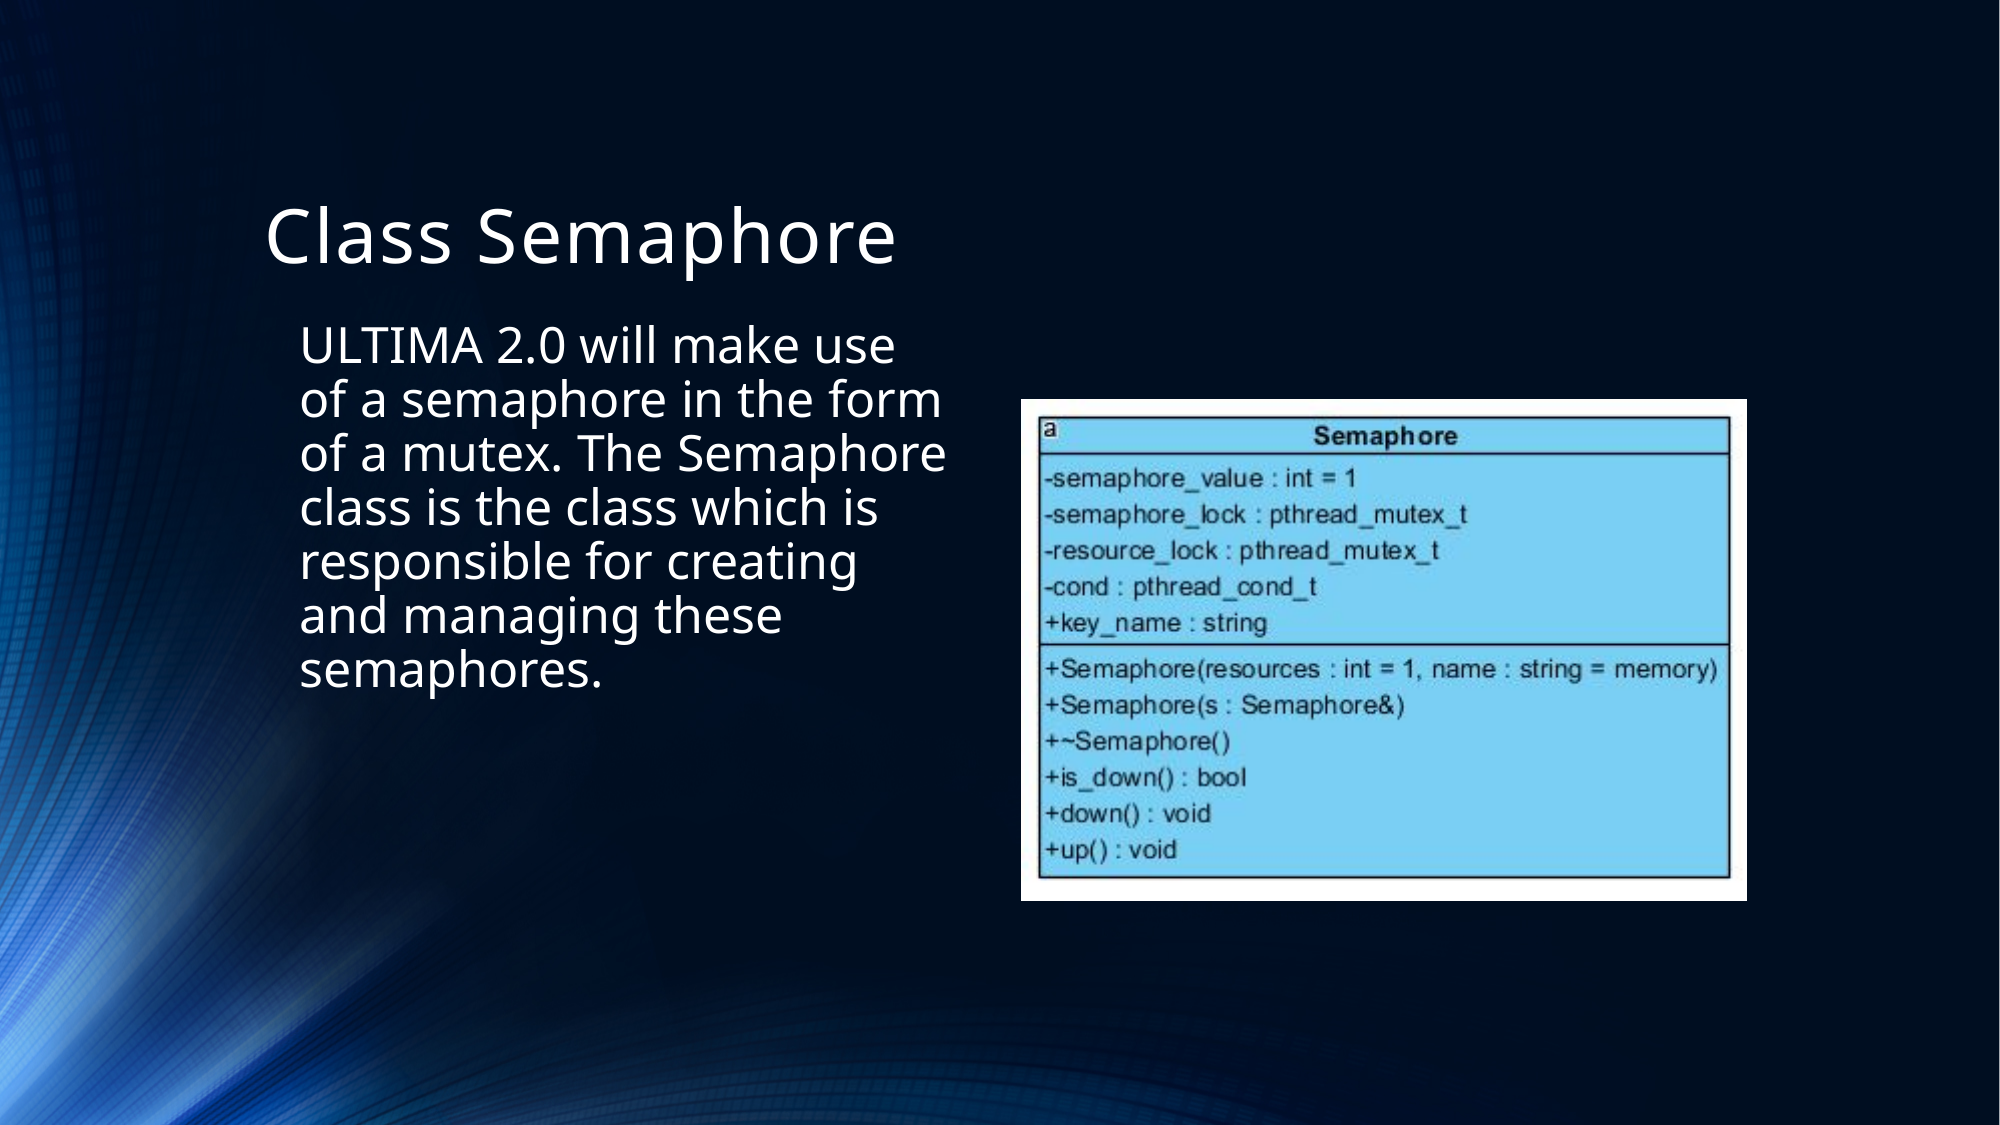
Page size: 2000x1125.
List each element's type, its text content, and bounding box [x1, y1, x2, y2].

picture [0, 0, 2000, 1125]
title Class Semaphore [249, 62, 1750, 288]
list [1021, 399, 1747, 901]
list ULTIMA 2.0 will make use of a semaphore in the form of a mutex. The Semaphore class is the class which is responsible for creating and managing these semaphores. [246, 312, 972, 988]
